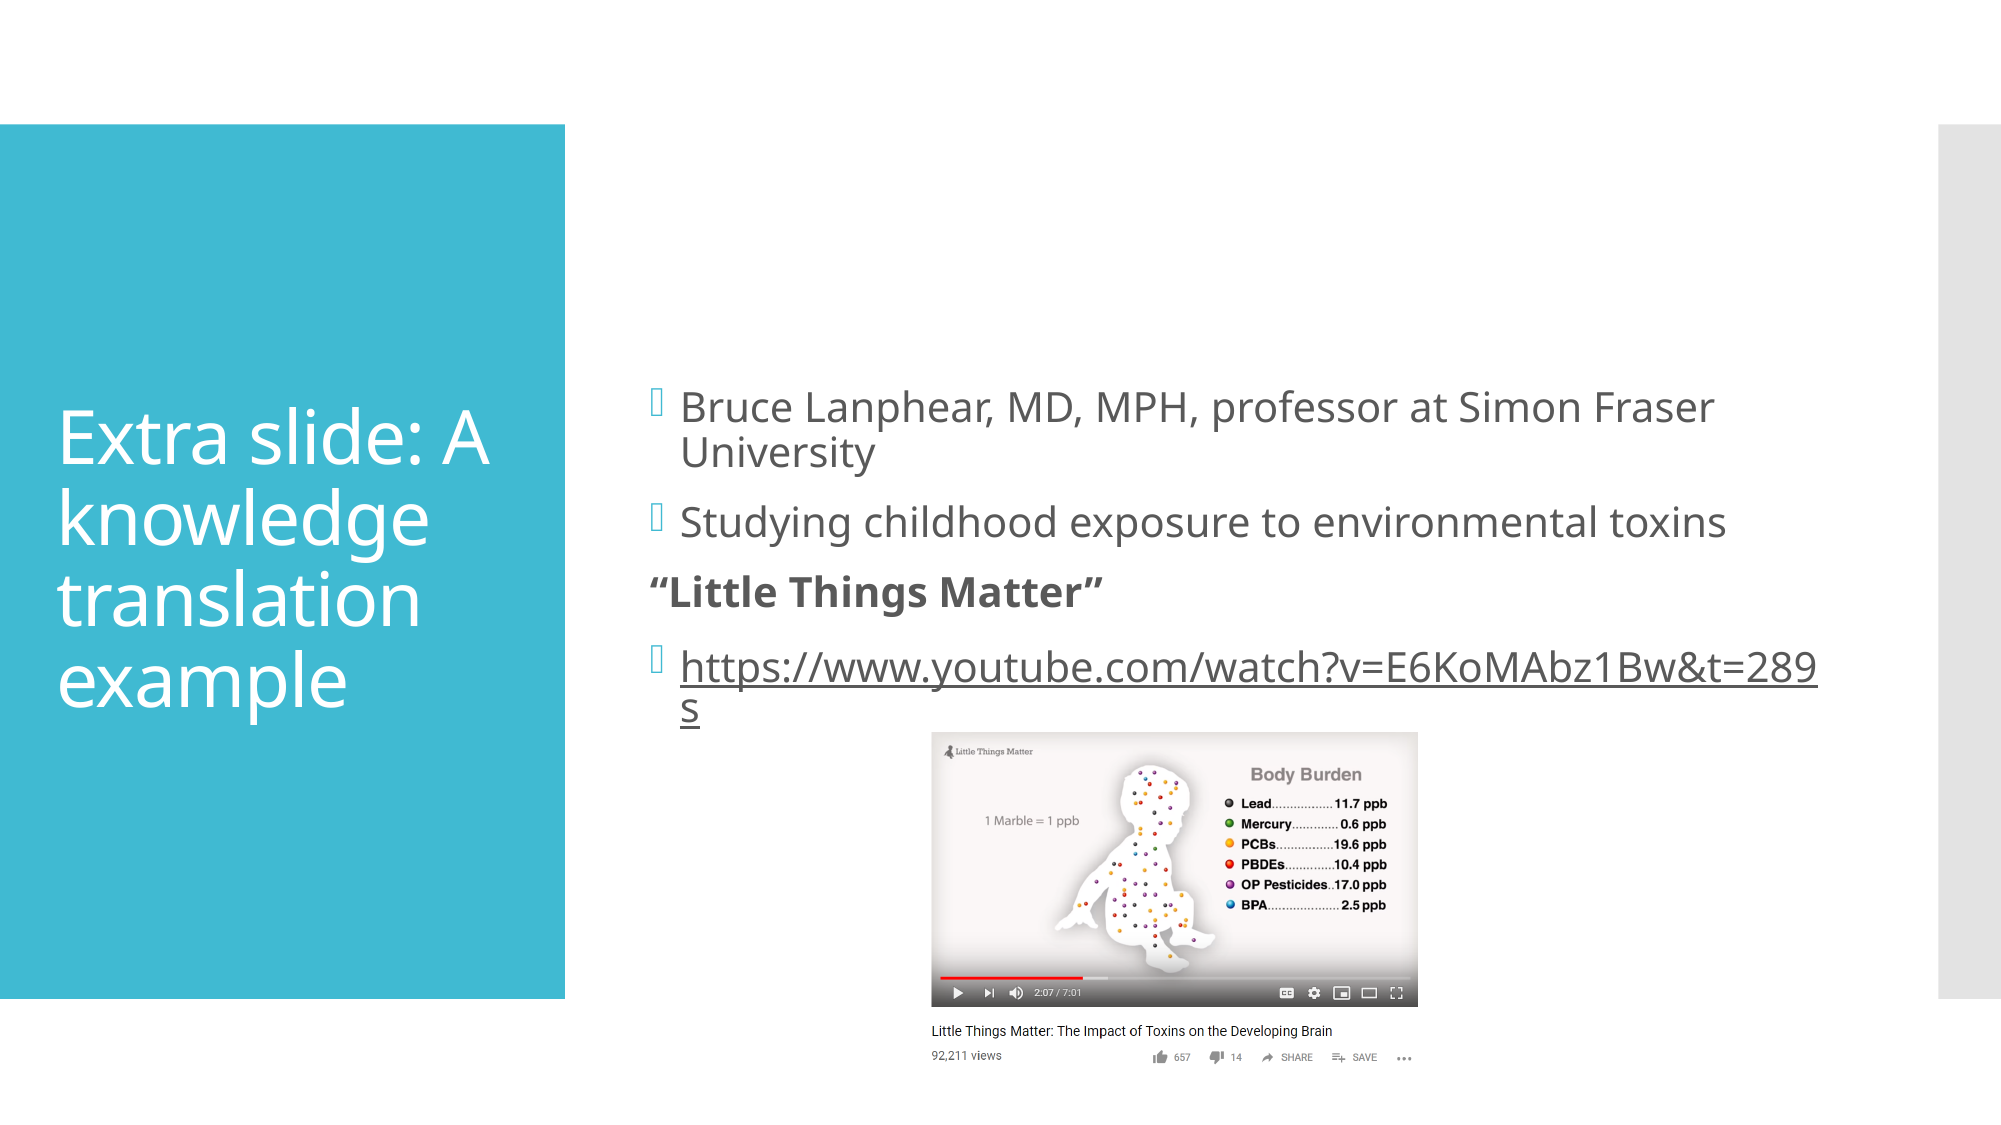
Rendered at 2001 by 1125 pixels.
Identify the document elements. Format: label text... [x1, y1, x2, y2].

title Extra slide: A knowledge translation example [41, 184, 525, 940]
picture [926, 729, 1419, 1069]
list Bruce Lanphear, MD, MPH, professor at Simon Fraser University Studying childhood exposure to environmental toxins “Little Things Matter” https://www.youtube.com/watch?v=E6KoMAbz1Bw&t=289s [634, 141, 1835, 982]
